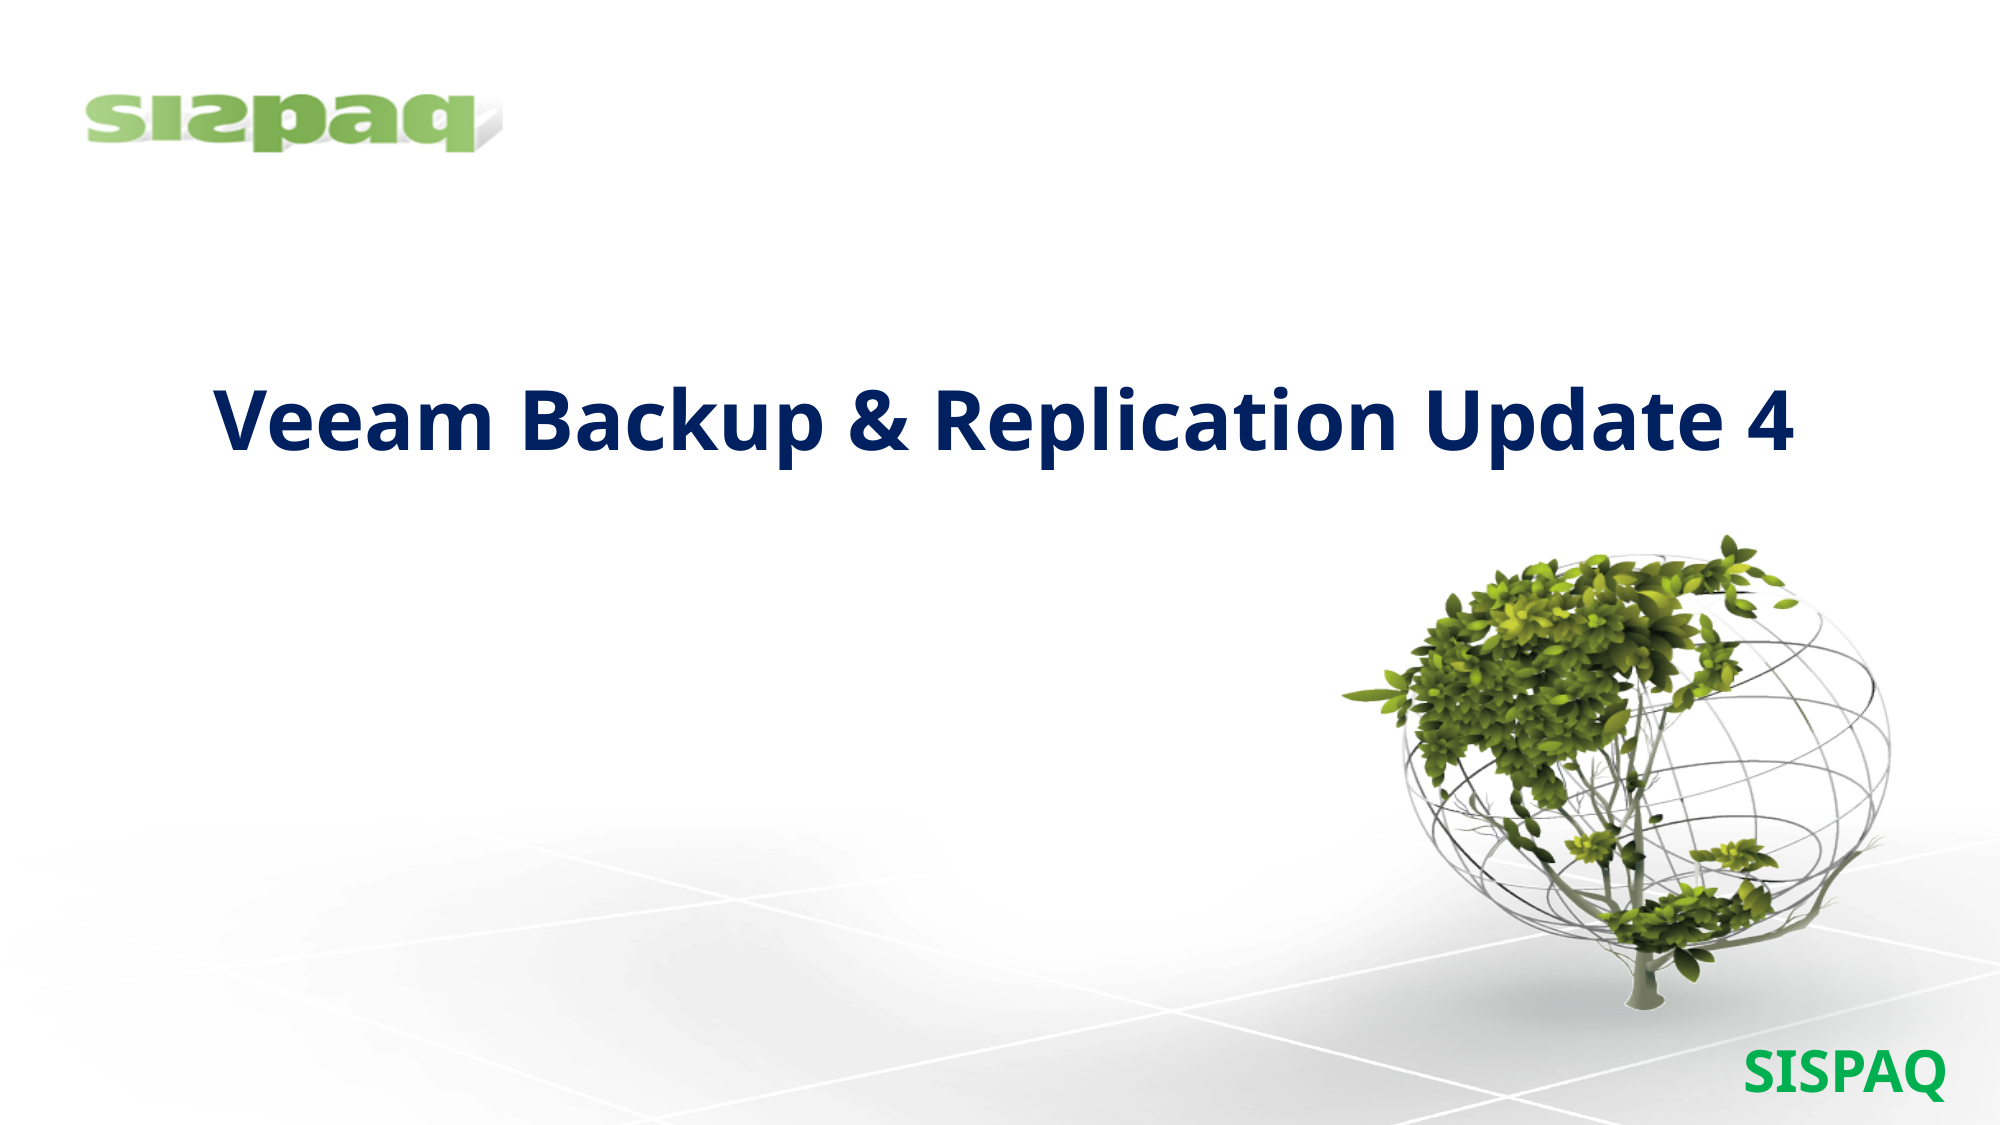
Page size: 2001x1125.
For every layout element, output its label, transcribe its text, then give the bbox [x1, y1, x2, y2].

picture [0, 685, 2000, 1125]
picture [66, 75, 503, 158]
subtitle SISPAQ [1713, 1034, 1980, 1112]
title Veeam Backup & Replication Update 4 [71, 378, 1938, 685]
